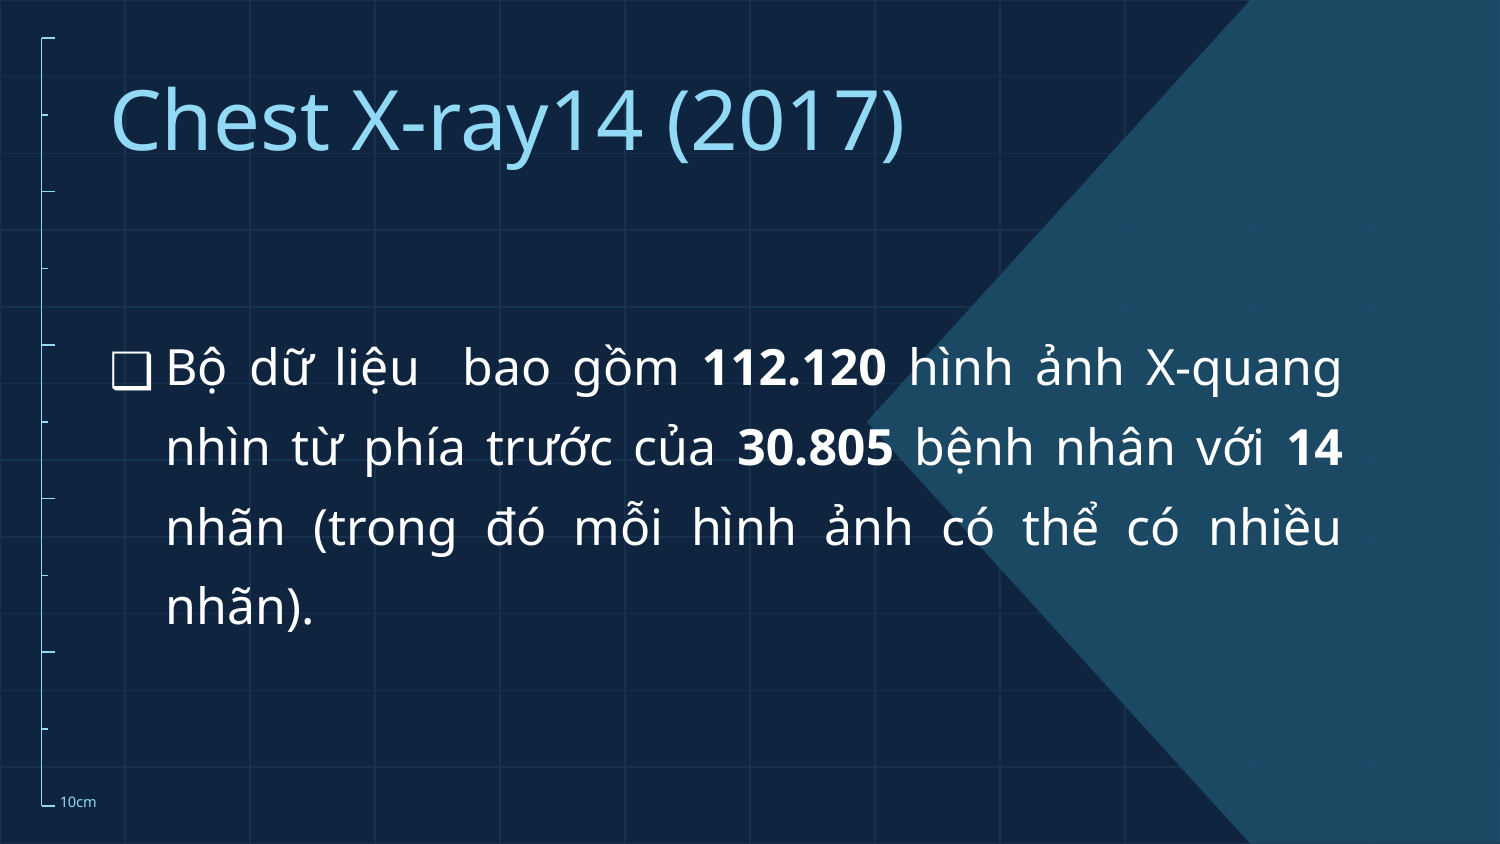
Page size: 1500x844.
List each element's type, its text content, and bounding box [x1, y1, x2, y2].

subtitle Bộ dữ liệu bao gồm 112.120 hình ảnh X-quang nhìn từ phía trước của 30.805 bệnh nhân với 14 nhãn (trong đó mỗi hình ảnh có thể có nhiều nhãn). [94, 300, 1359, 704]
title Chest X-ray14 (2017) [94, 66, 1359, 161]
